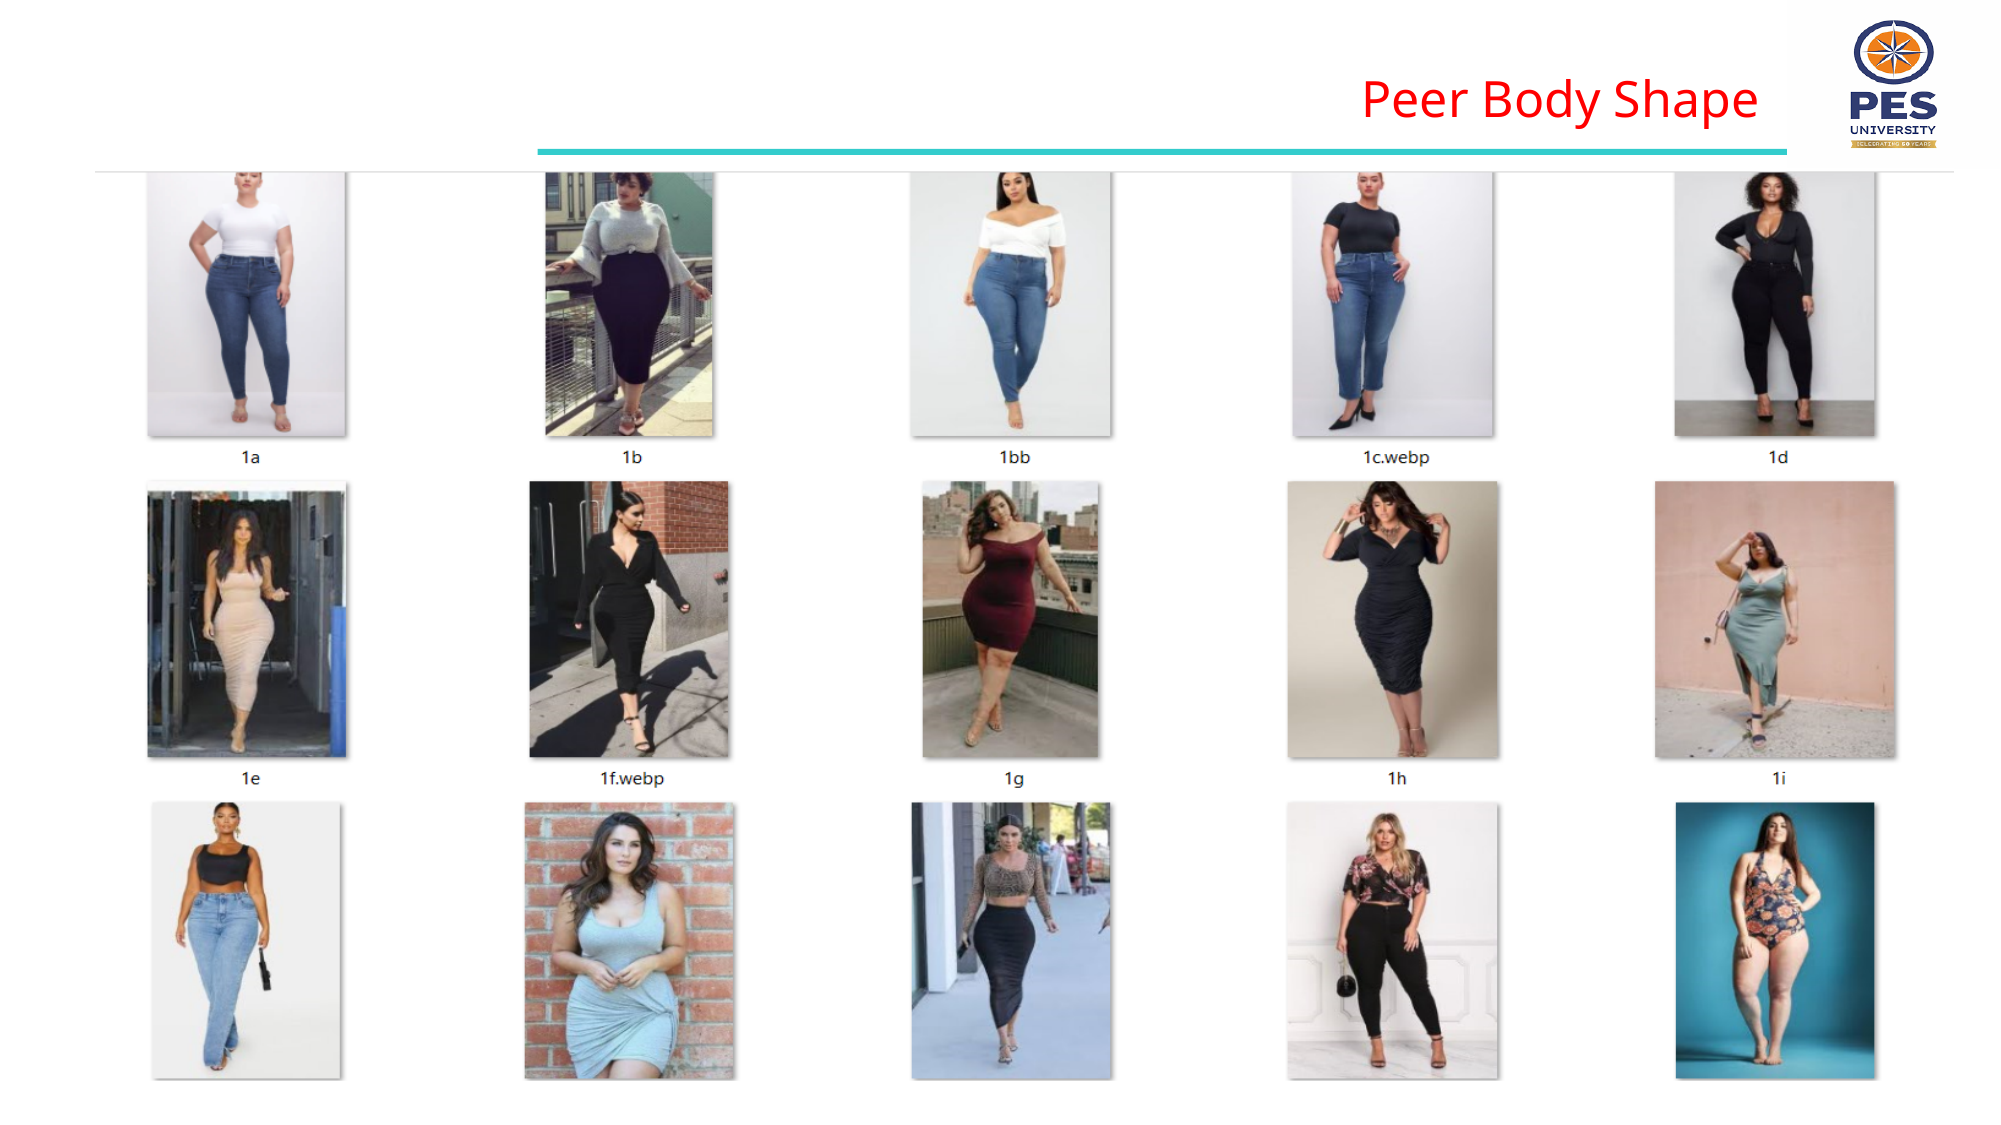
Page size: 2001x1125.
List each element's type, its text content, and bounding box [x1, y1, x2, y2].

text_box Peer Body Shape [512, 60, 1782, 136]
picture [95, 0, 2000, 1100]
text_box [537, 148, 1782, 155]
